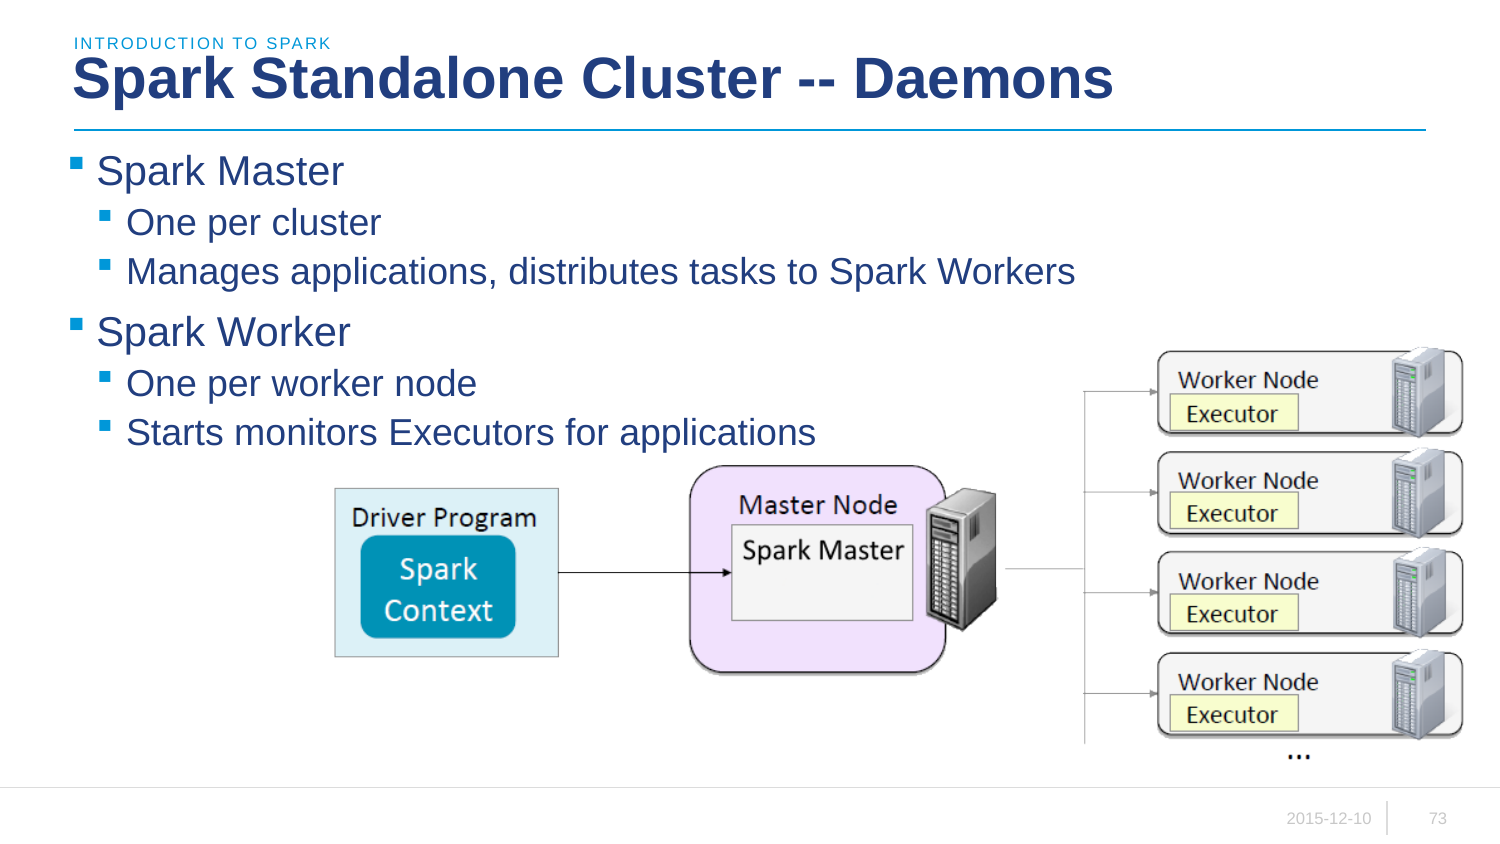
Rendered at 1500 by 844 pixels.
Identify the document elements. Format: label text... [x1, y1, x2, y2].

picture [308, 338, 1480, 776]
title Spark Standalone Cluster -- Daemons [72, 75, 1171, 116]
list Spark Master One per cluster Manages applications, distributes tasks to Spark Workers Spark Worker One per worker node Starts monitors Executors for applications [66, 143, 1395, 482]
list introduction to sparK [73, 32, 1172, 53]
